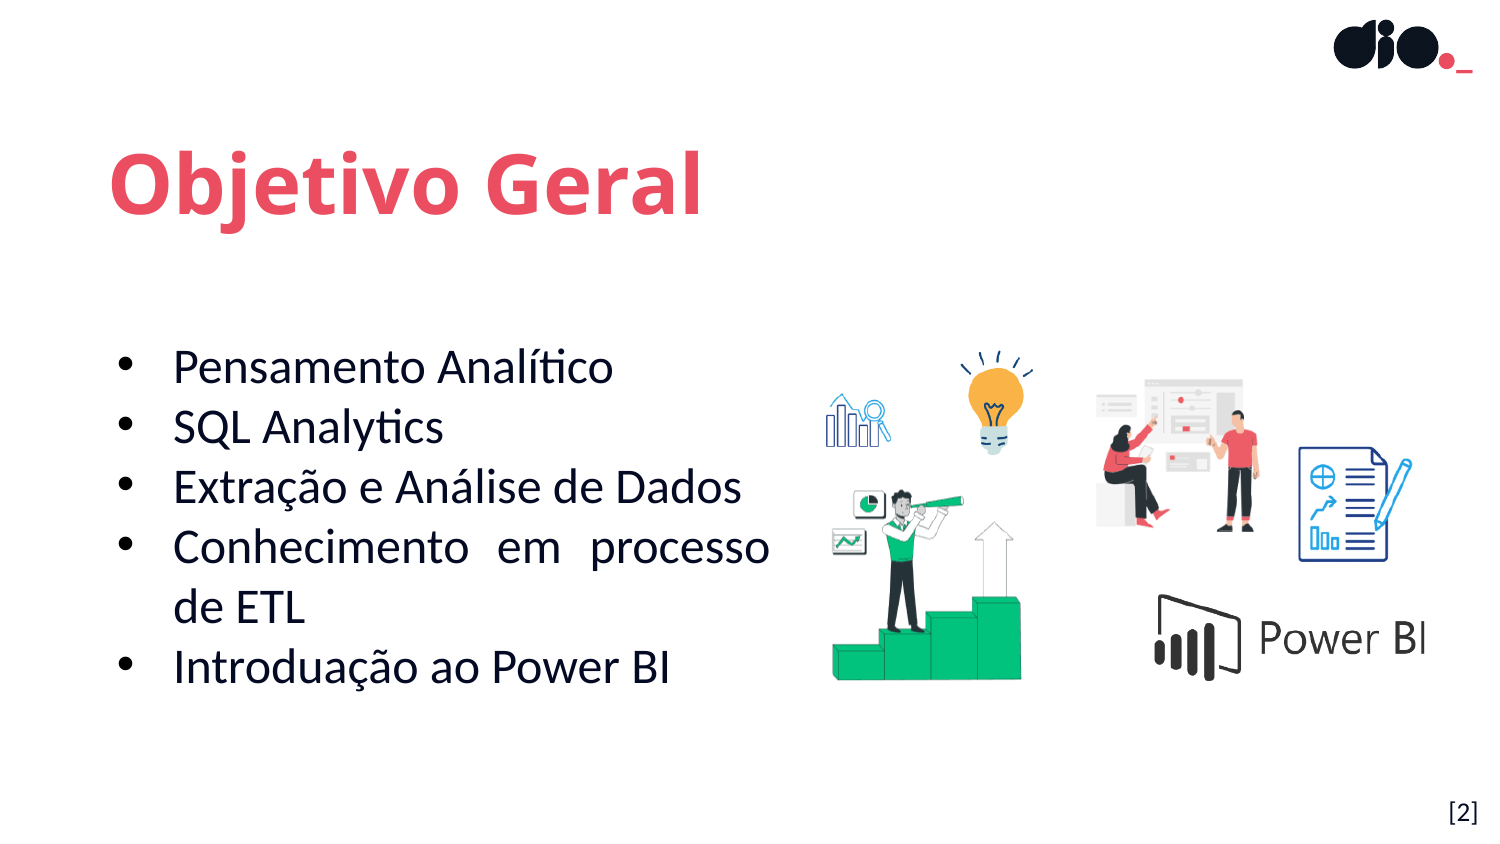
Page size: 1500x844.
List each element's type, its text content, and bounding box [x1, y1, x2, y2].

text_box Pensamento Analítico SQL Analytics Extração e Análise de Dados Conhecimento em processo de ETL Introduação ao Power BI [89, 308, 786, 720]
text_box Objetivo Geral [92, 104, 1408, 243]
picture [1333, 19, 1473, 74]
picture [797, 335, 1439, 693]
slide_number [2] [1403, 779, 1494, 844]
